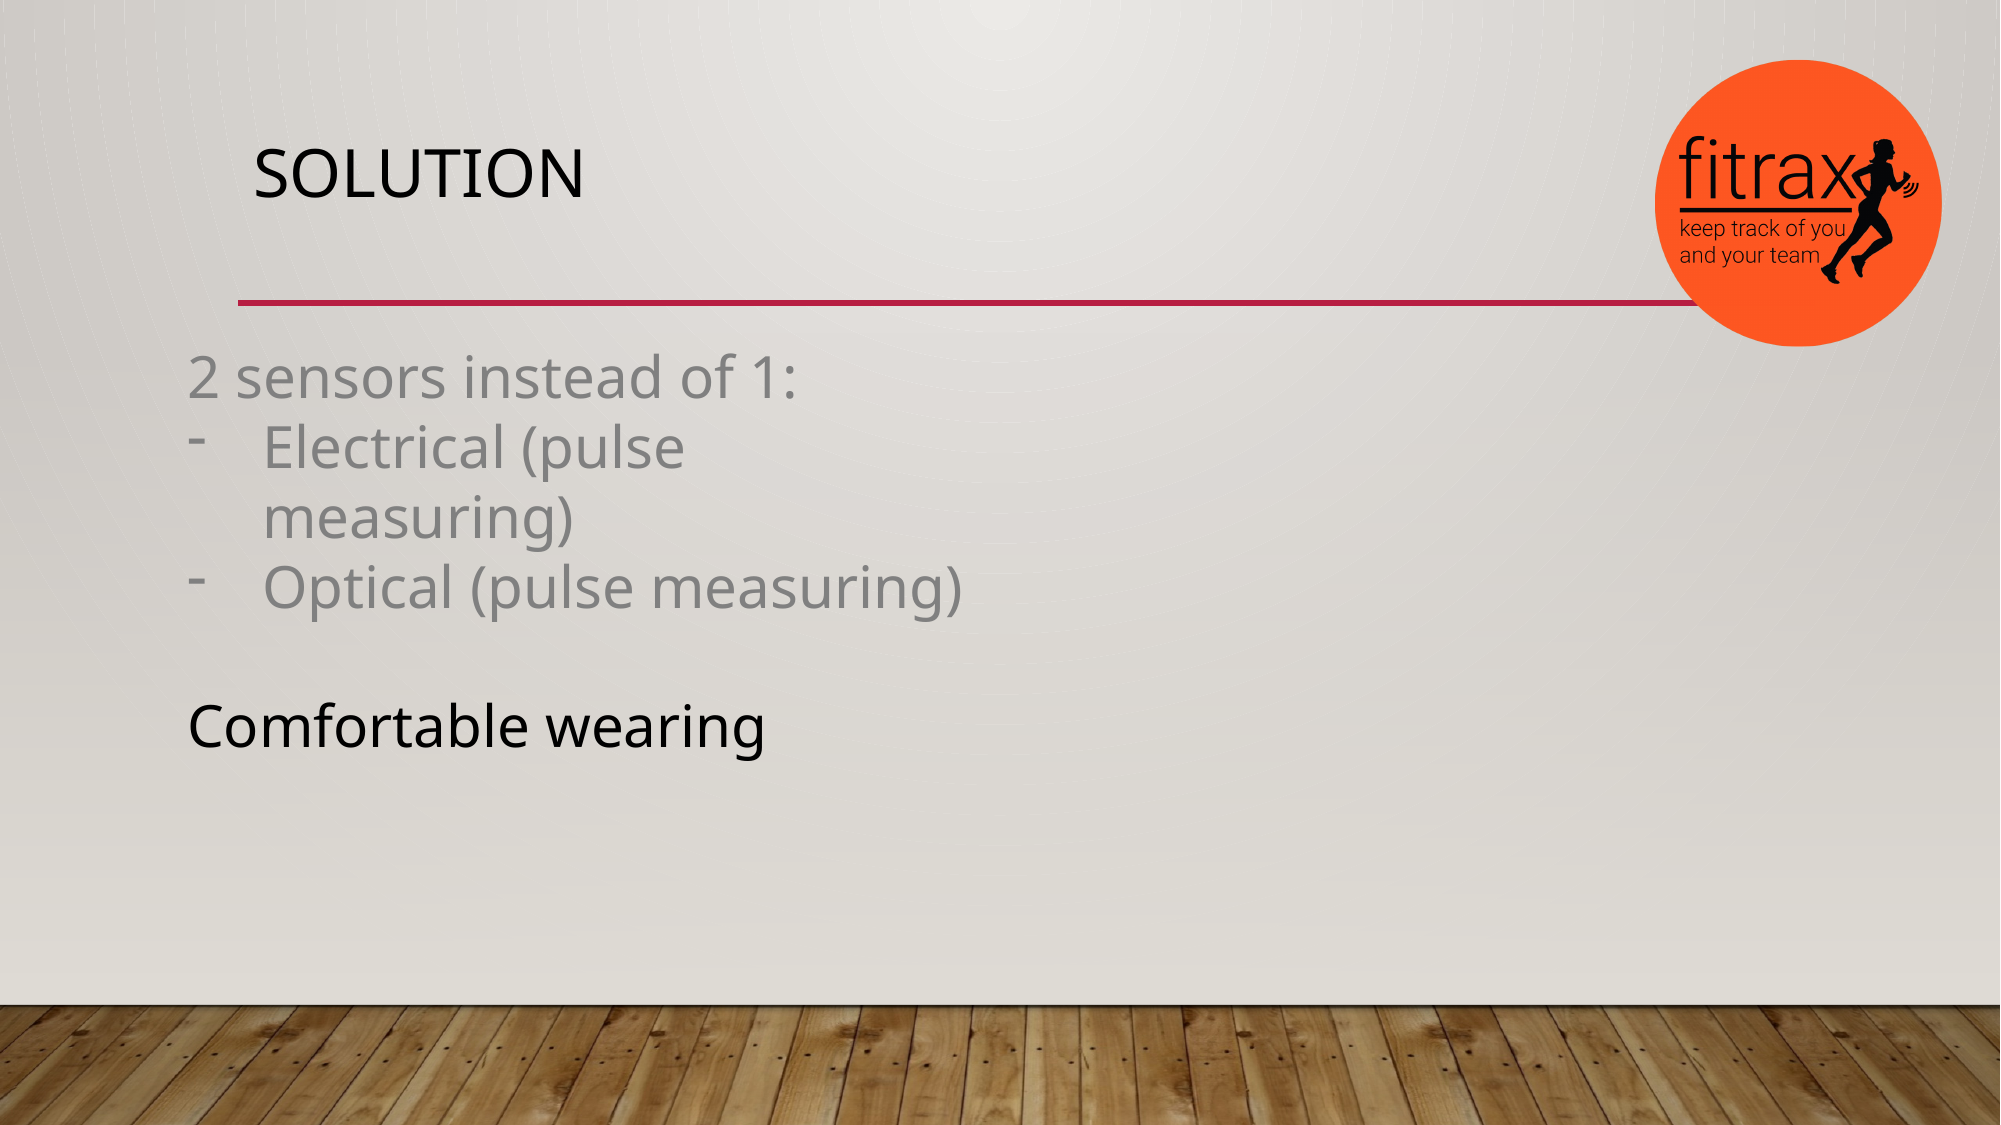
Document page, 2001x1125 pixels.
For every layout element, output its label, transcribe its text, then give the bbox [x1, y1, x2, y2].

picture [1652, 57, 1946, 351]
picture [0, 1005, 2000, 1125]
title SOLUTION [238, 131, 1652, 305]
text_box 2 sensors instead of 1: Electrical (pulse measuring) Optical (pulse measuring) Comfortable wearing [172, 332, 1026, 837]
